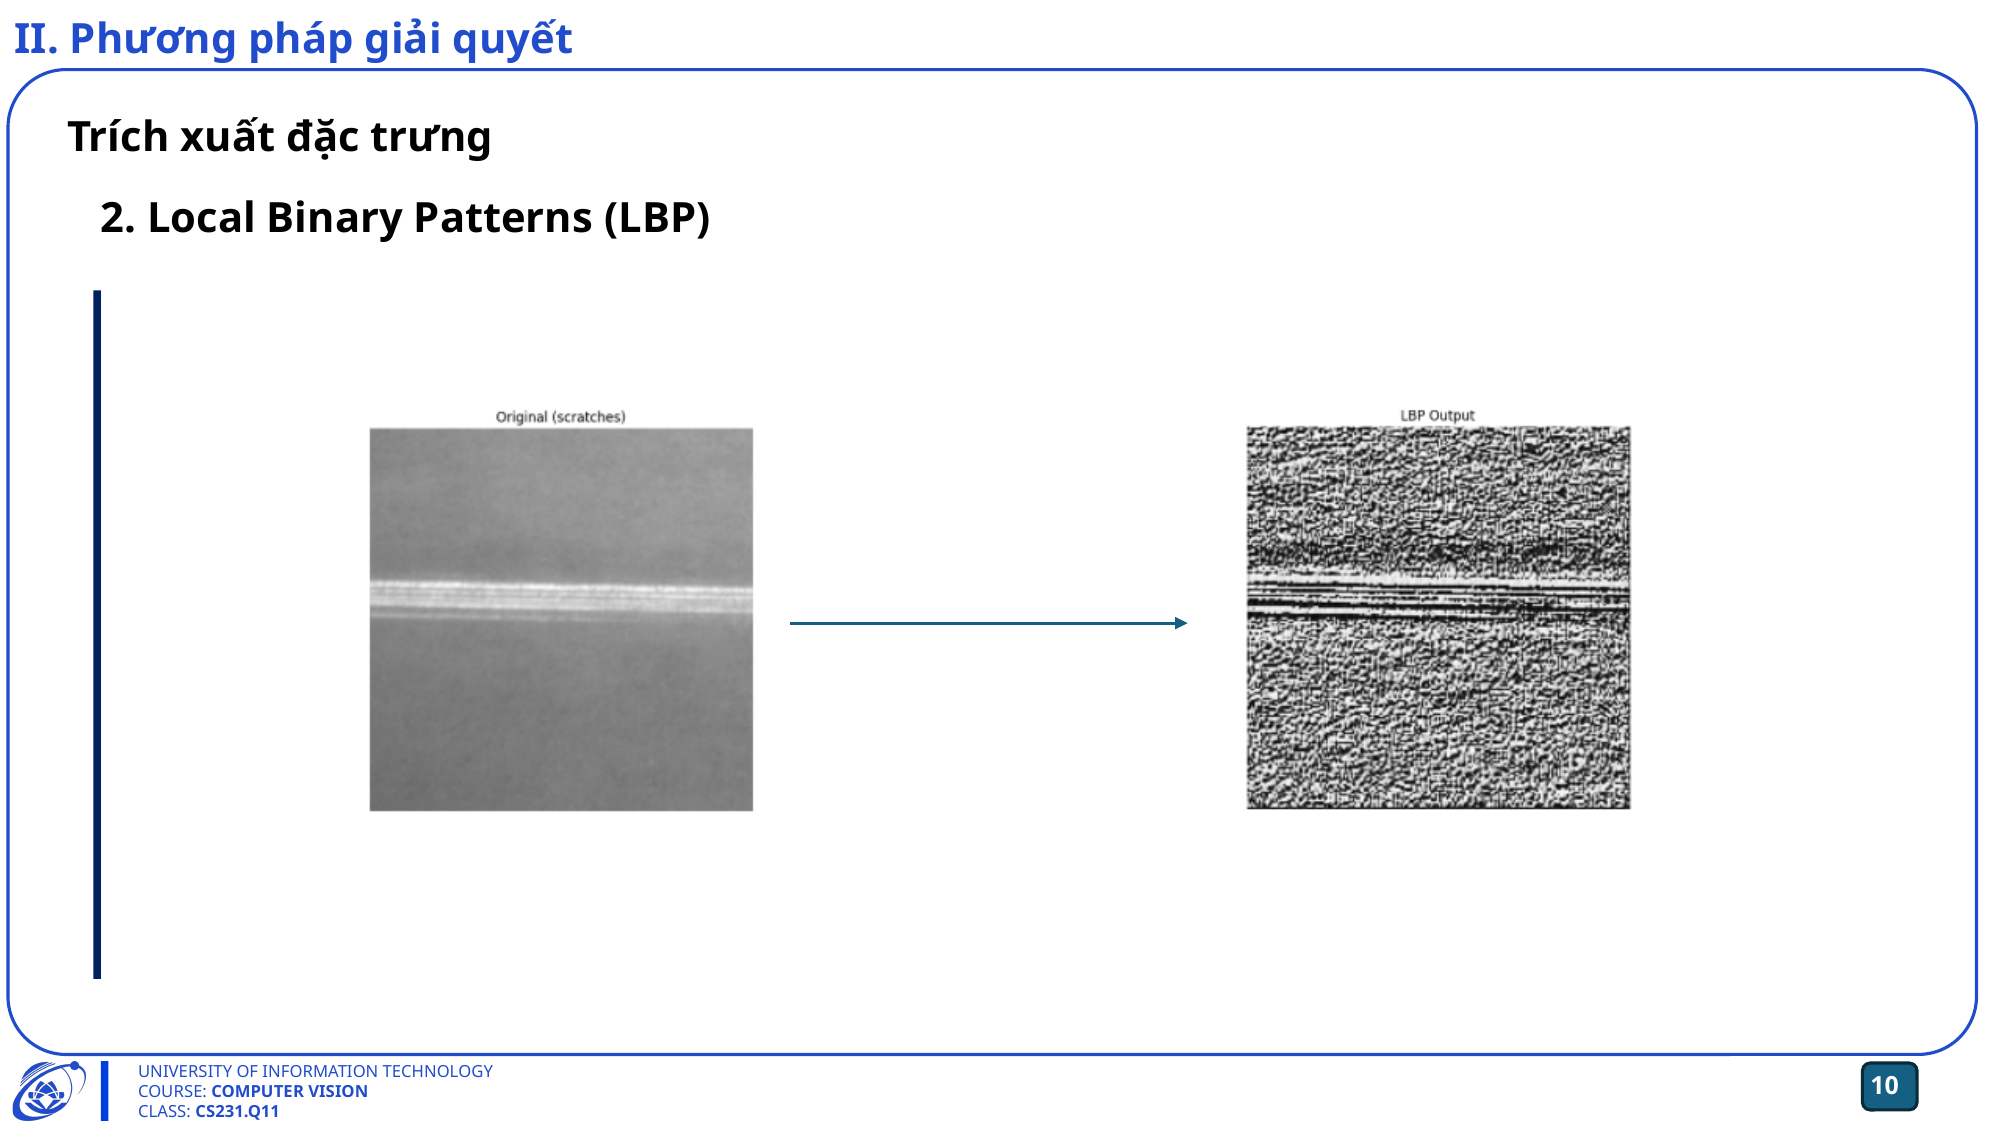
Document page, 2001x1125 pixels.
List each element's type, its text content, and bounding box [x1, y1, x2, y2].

text_box UNIVERSITY OF INFORMATION TECHNOLOGY COURSE: COMPUTER VISION CLASS: CS231.Q11 [123, 1055, 883, 1125]
picture [1241, 408, 1634, 812]
text_box [92, 289, 102, 980]
text_box Trích xuất đặc trưng [52, 102, 860, 168]
slide_number 10 [1464, 1056, 1914, 1117]
text_box [12, 1061, 86, 1121]
picture [366, 408, 759, 814]
text_box [99, 1059, 110, 1122]
text_box [7, 69, 1977, 1055]
text_box II. Phương pháp giải quyết [0, 4, 1012, 69]
text_box [1914, 1062, 1919, 1111]
text_box 2. Local Binary Patterns (LBP) [85, 183, 1012, 248]
